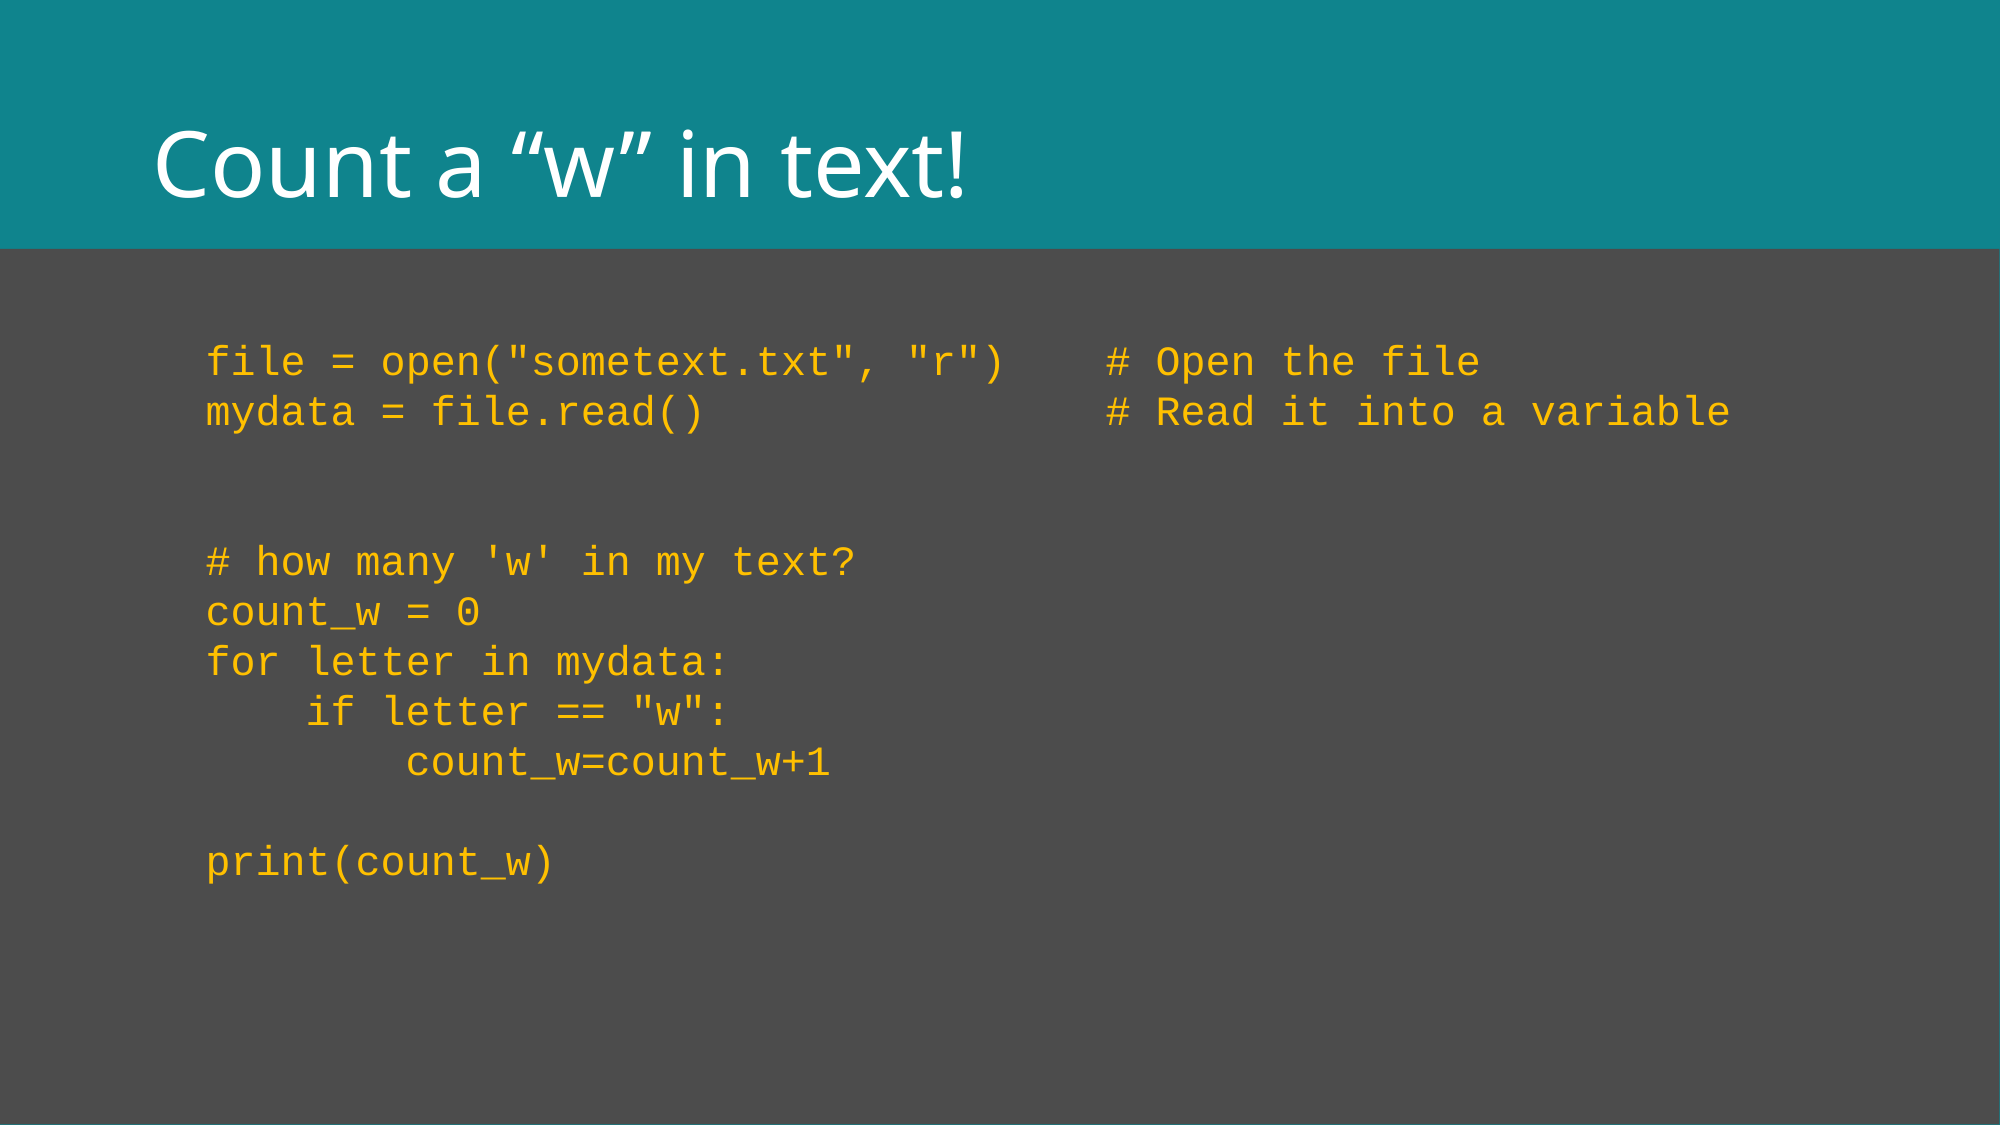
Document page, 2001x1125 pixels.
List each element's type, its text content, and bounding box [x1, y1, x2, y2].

text_box file = open("sometext.txt", "r") # Open the file mydata = file.read() # Read it into a variable # how many 'w' in my text? count_w = 0 for letter in mydata: if letter == "w": count_w=count_w+1 print(count_w) [190, 326, 1897, 892]
title Count a “w” in text! [137, 59, 1862, 248]
text_box [0, 248, 2000, 1125]
